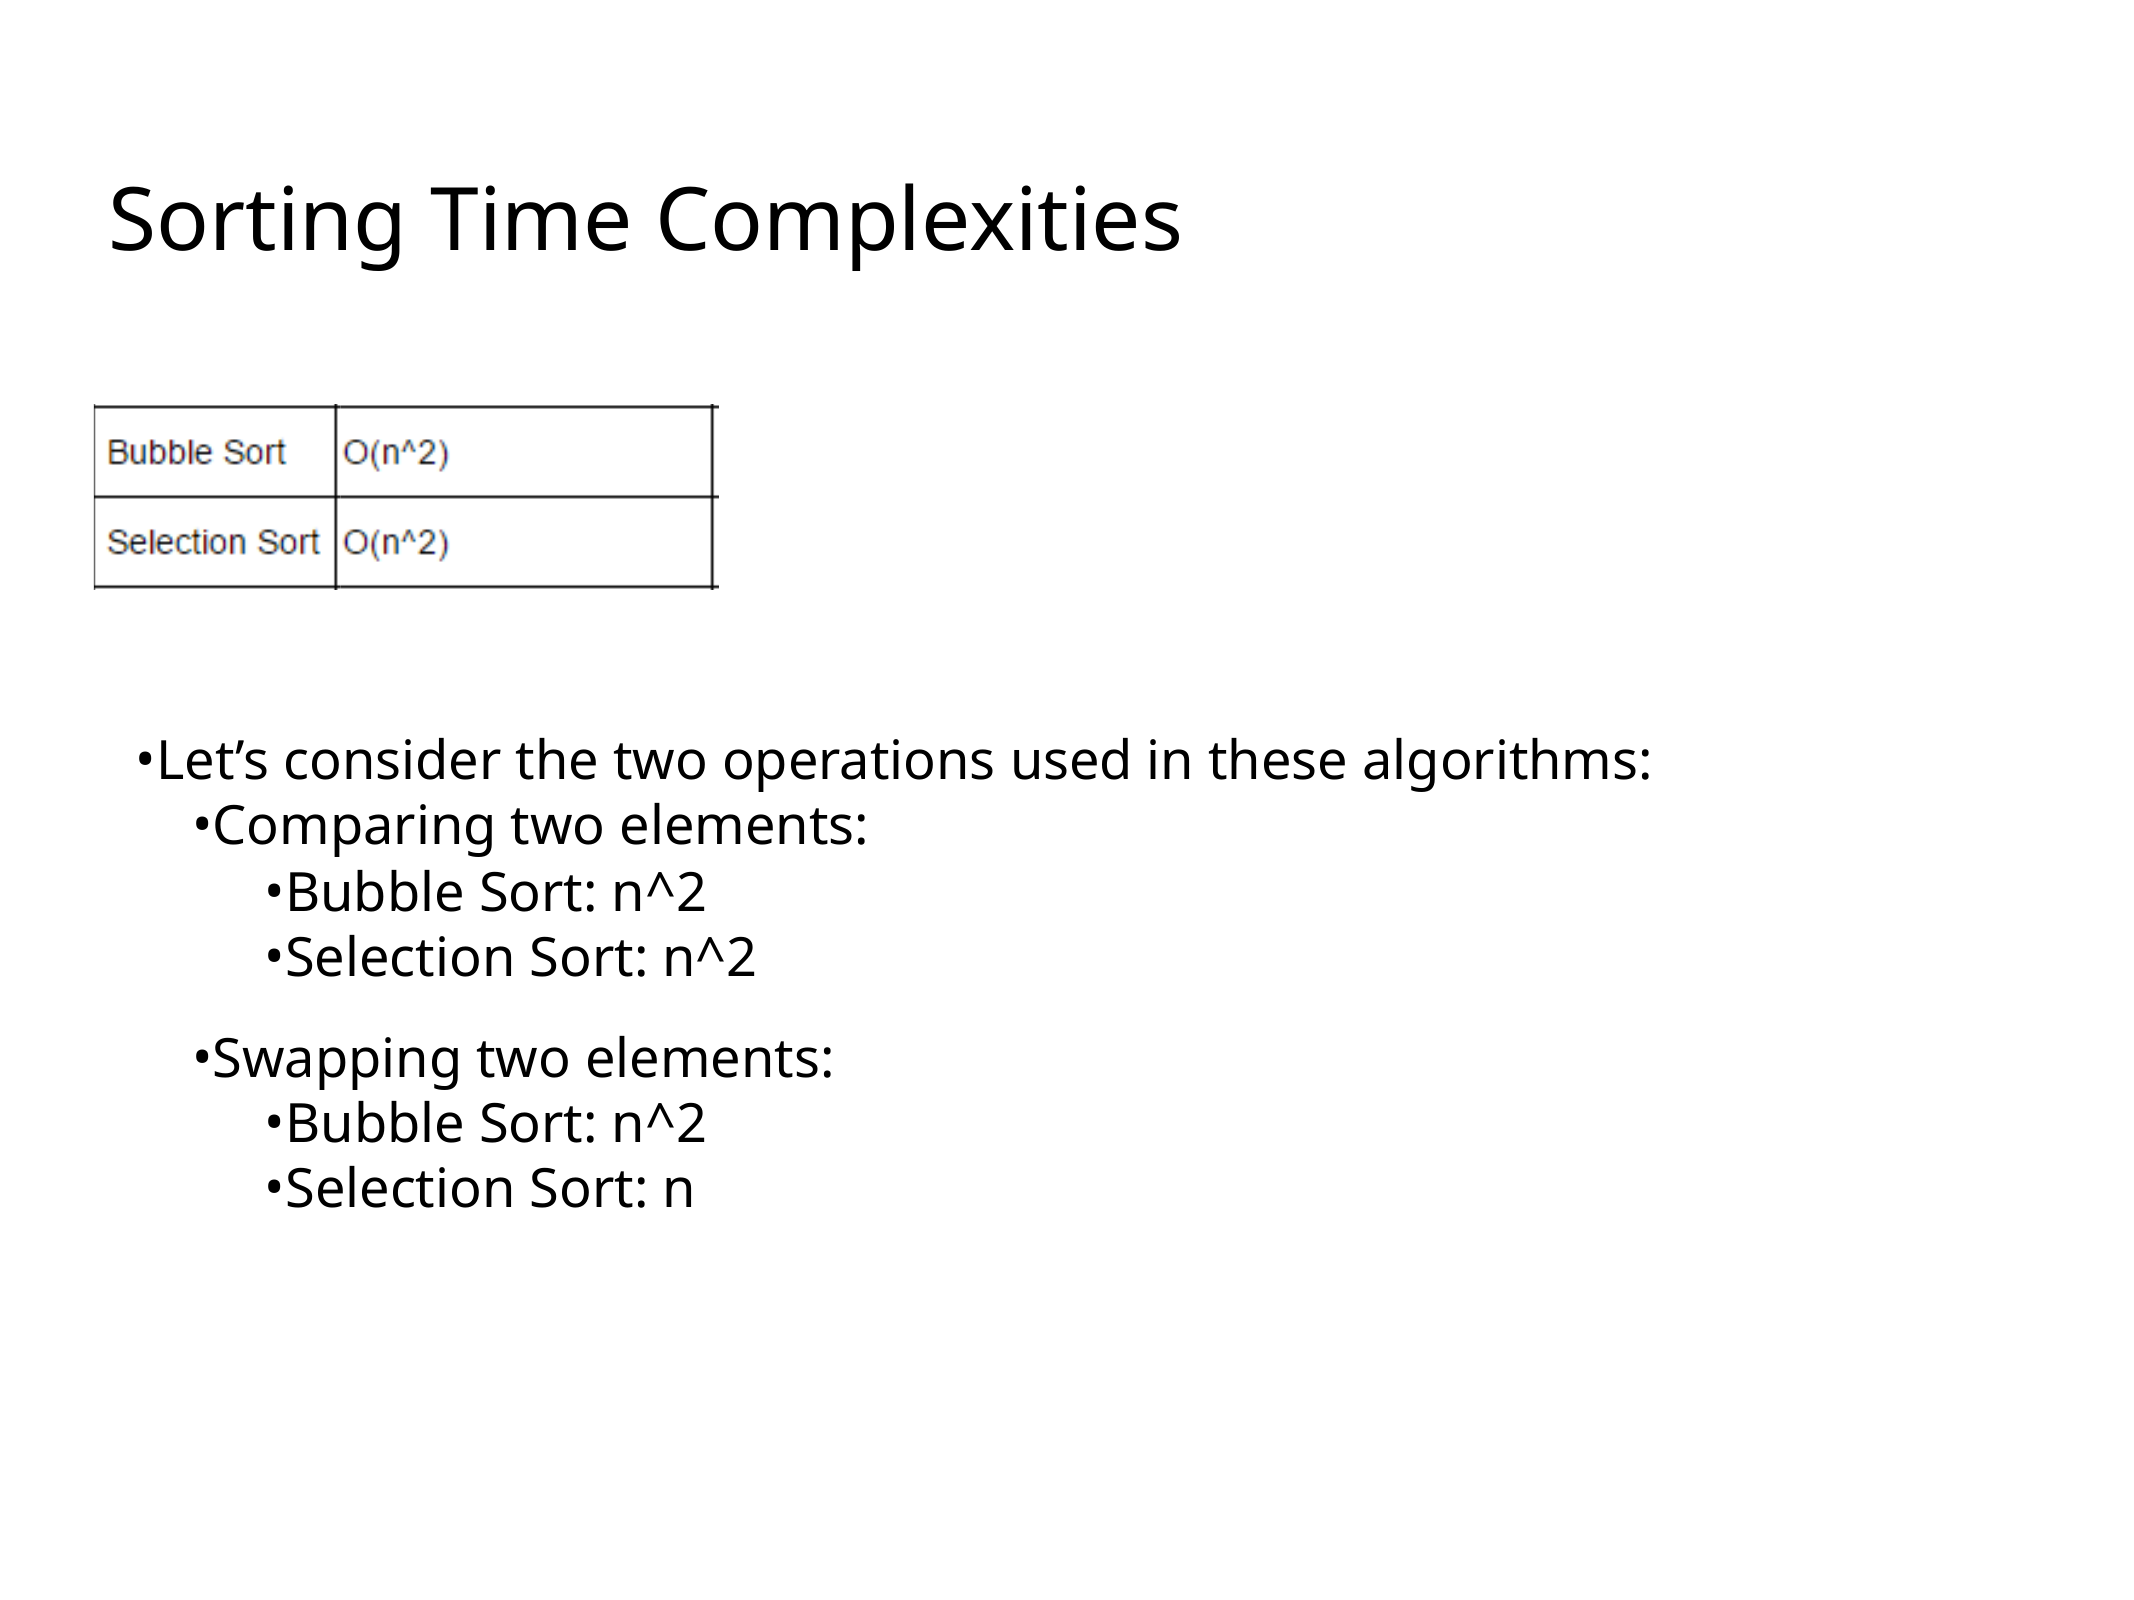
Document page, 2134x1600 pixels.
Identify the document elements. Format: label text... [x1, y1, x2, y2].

text_box Bubble Sort: n^2 Selection Sort: n^2 [93, 842, 2040, 1008]
text_box Swapping two elements: Bubble Sort: n^2 Selection Sort: n [93, 1008, 2040, 1248]
picture [93, 404, 720, 590]
list Let’s consider the two operations used in these algorithms: Comparing two elements: [93, 710, 2040, 842]
title Sorting Time Complexities [93, 0, 2040, 284]
